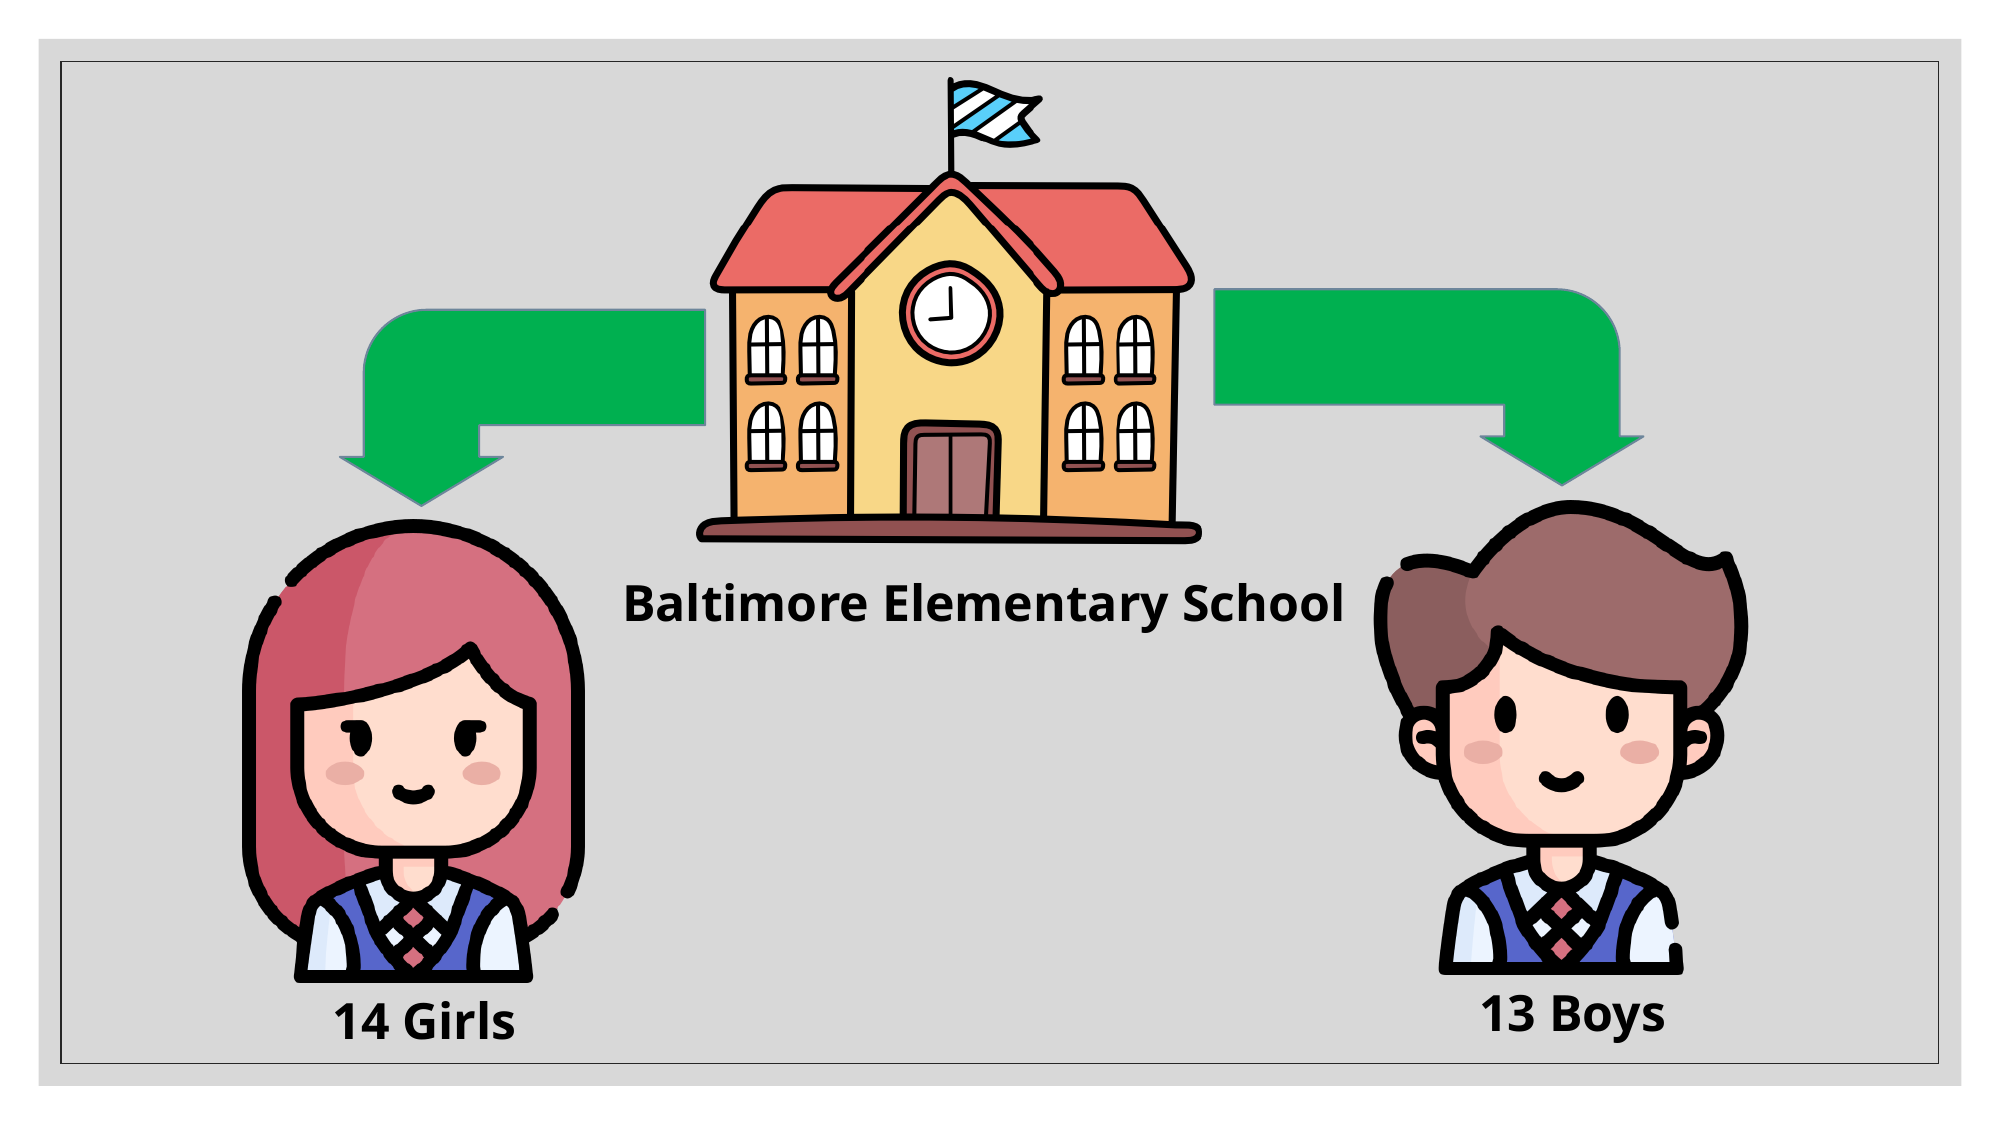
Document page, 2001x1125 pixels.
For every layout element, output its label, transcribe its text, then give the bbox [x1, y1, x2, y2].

text_box [338, 308, 690, 507]
picture [181, 519, 645, 983]
text_box 13 Boys [1464, 983, 1682, 1050]
picture [696, 57, 1202, 563]
picture [1323, 500, 1799, 975]
text_box [1213, 288, 1645, 487]
text_box 14 Girls [317, 990, 532, 1057]
text_box Baltimore Elementary School [649, 563, 1317, 639]
